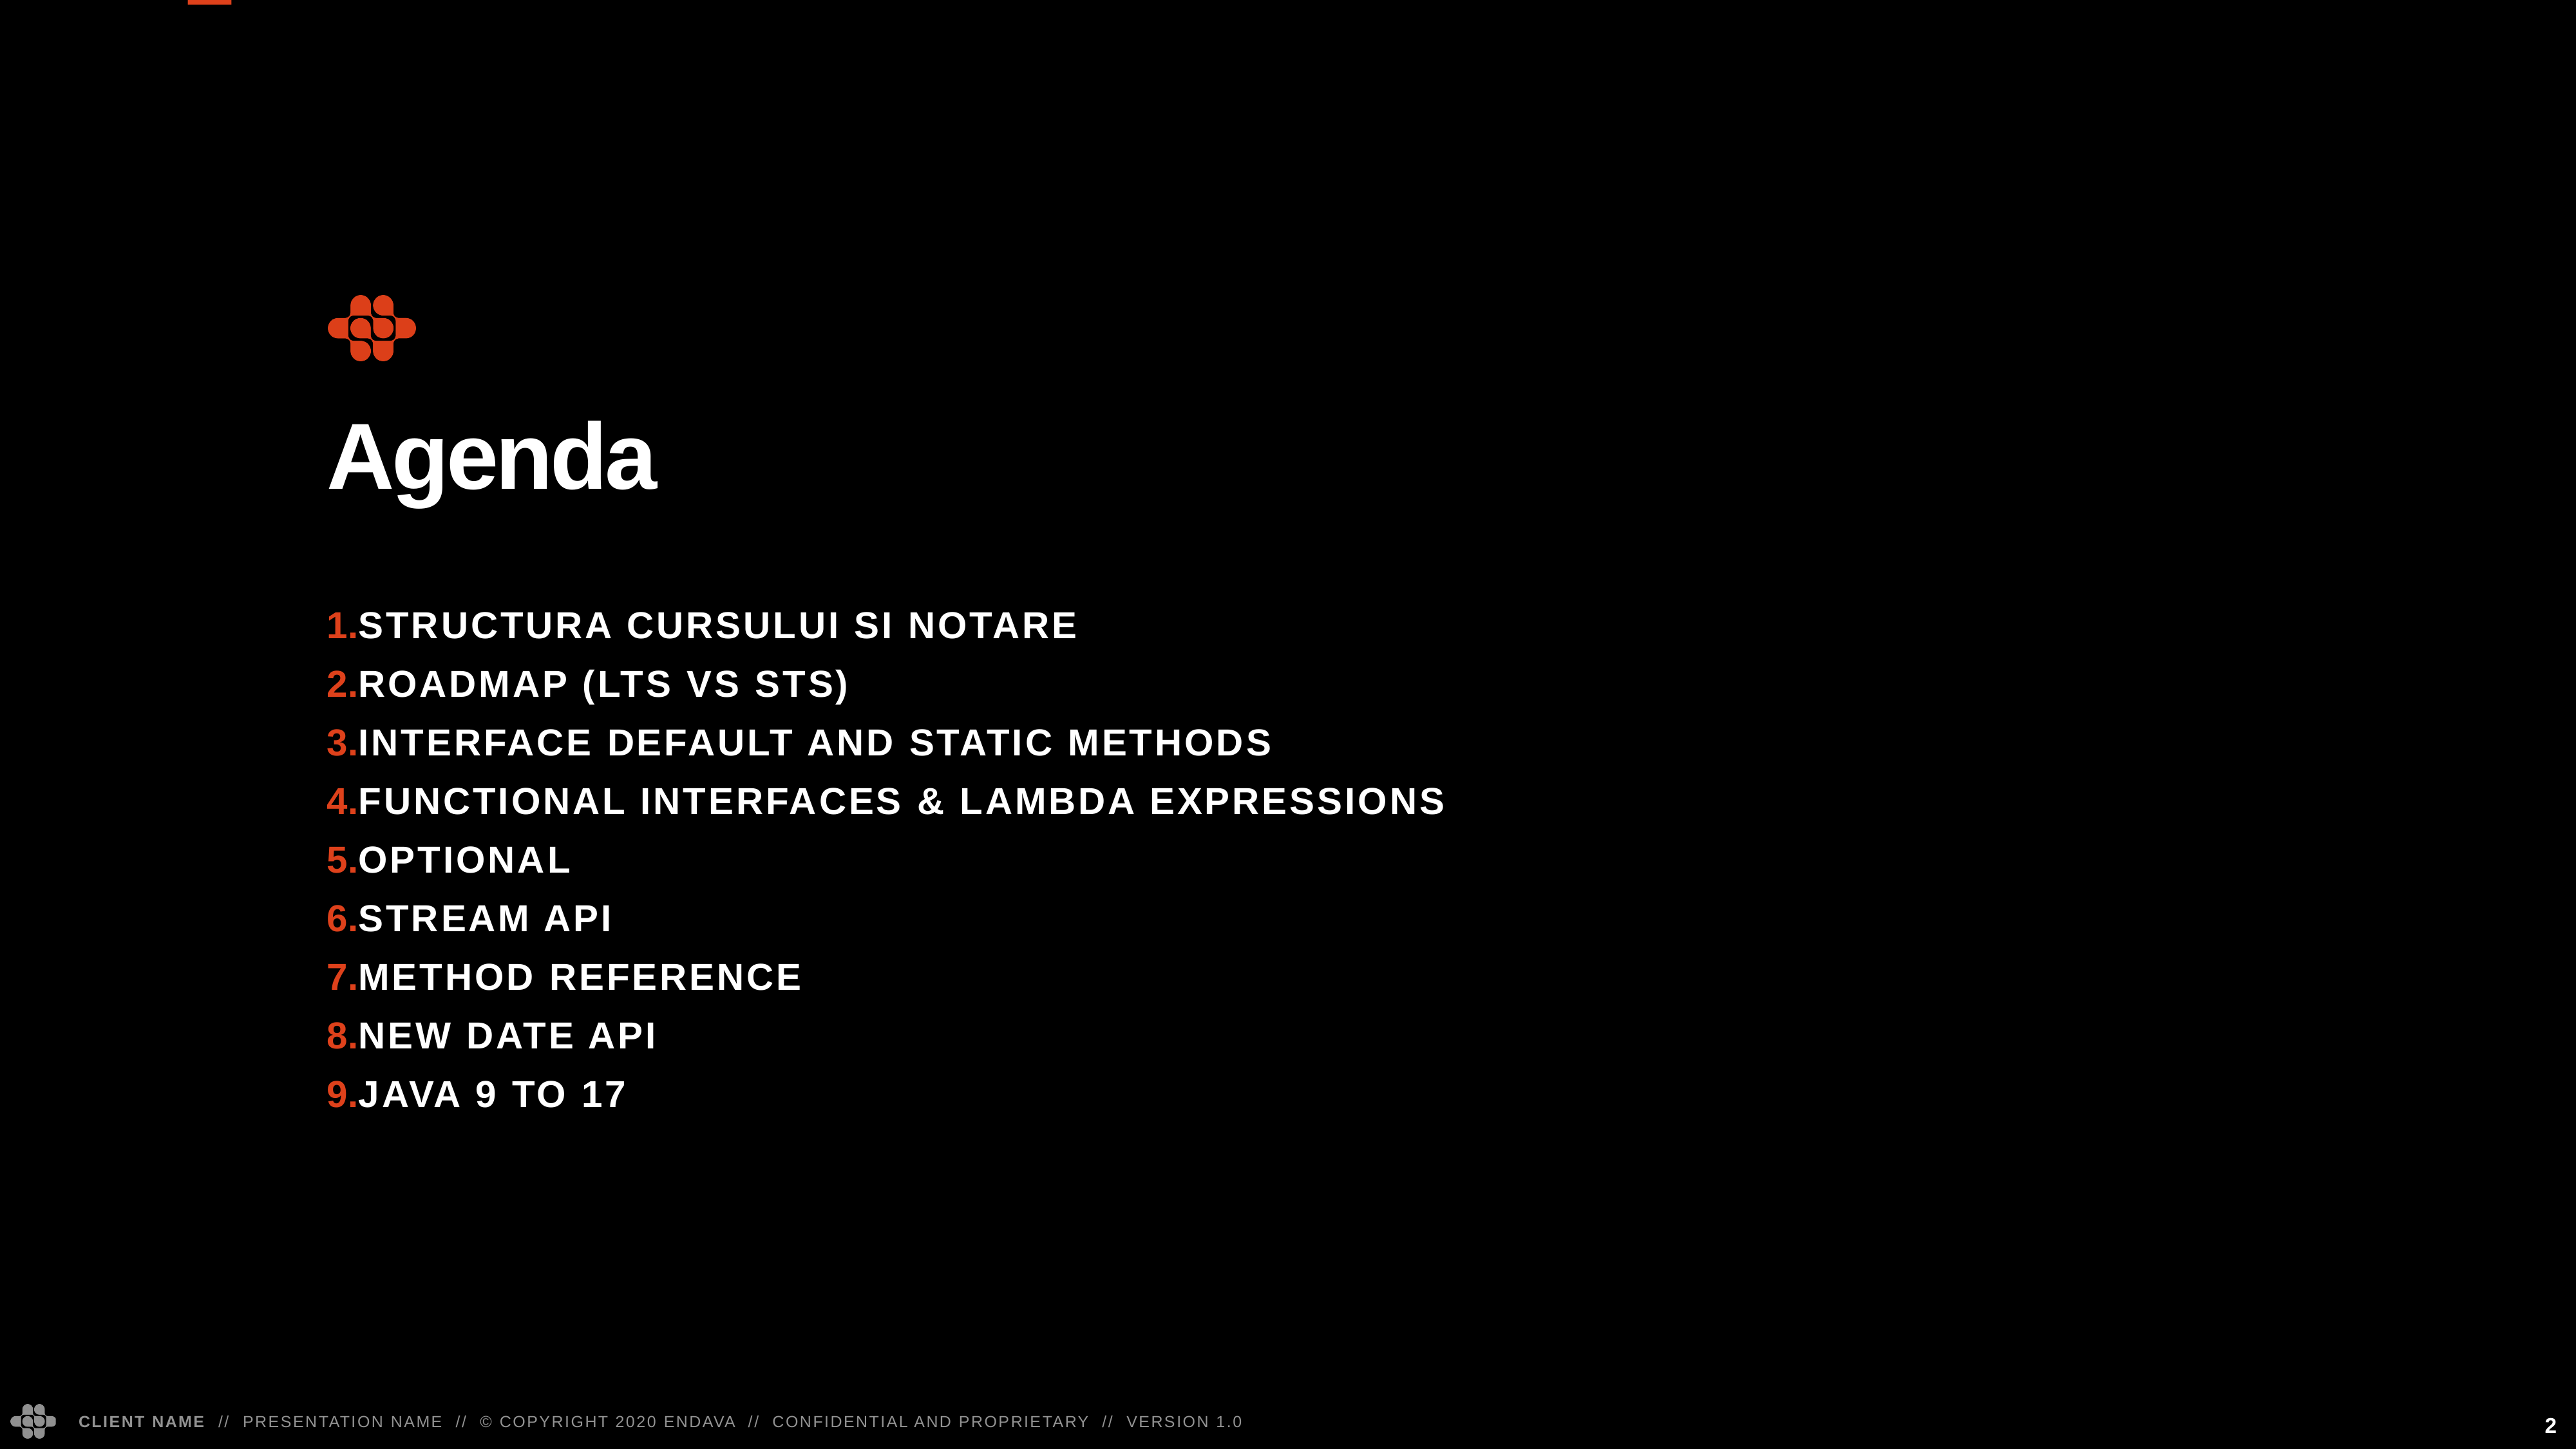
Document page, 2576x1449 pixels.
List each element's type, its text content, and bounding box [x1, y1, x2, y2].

text_box Agenda [321, 412, 790, 513]
text_box Structura cursului si notare Roadmap (LTS vs sts) Interface default and static methods Functional interfaces & Lambda expressions optional Stream api Method reference New date api Java 9 to 17 [321, 582, 1558, 1120]
slide_number 2 [2535, 1403, 2565, 1445]
picture [327, 295, 416, 361]
